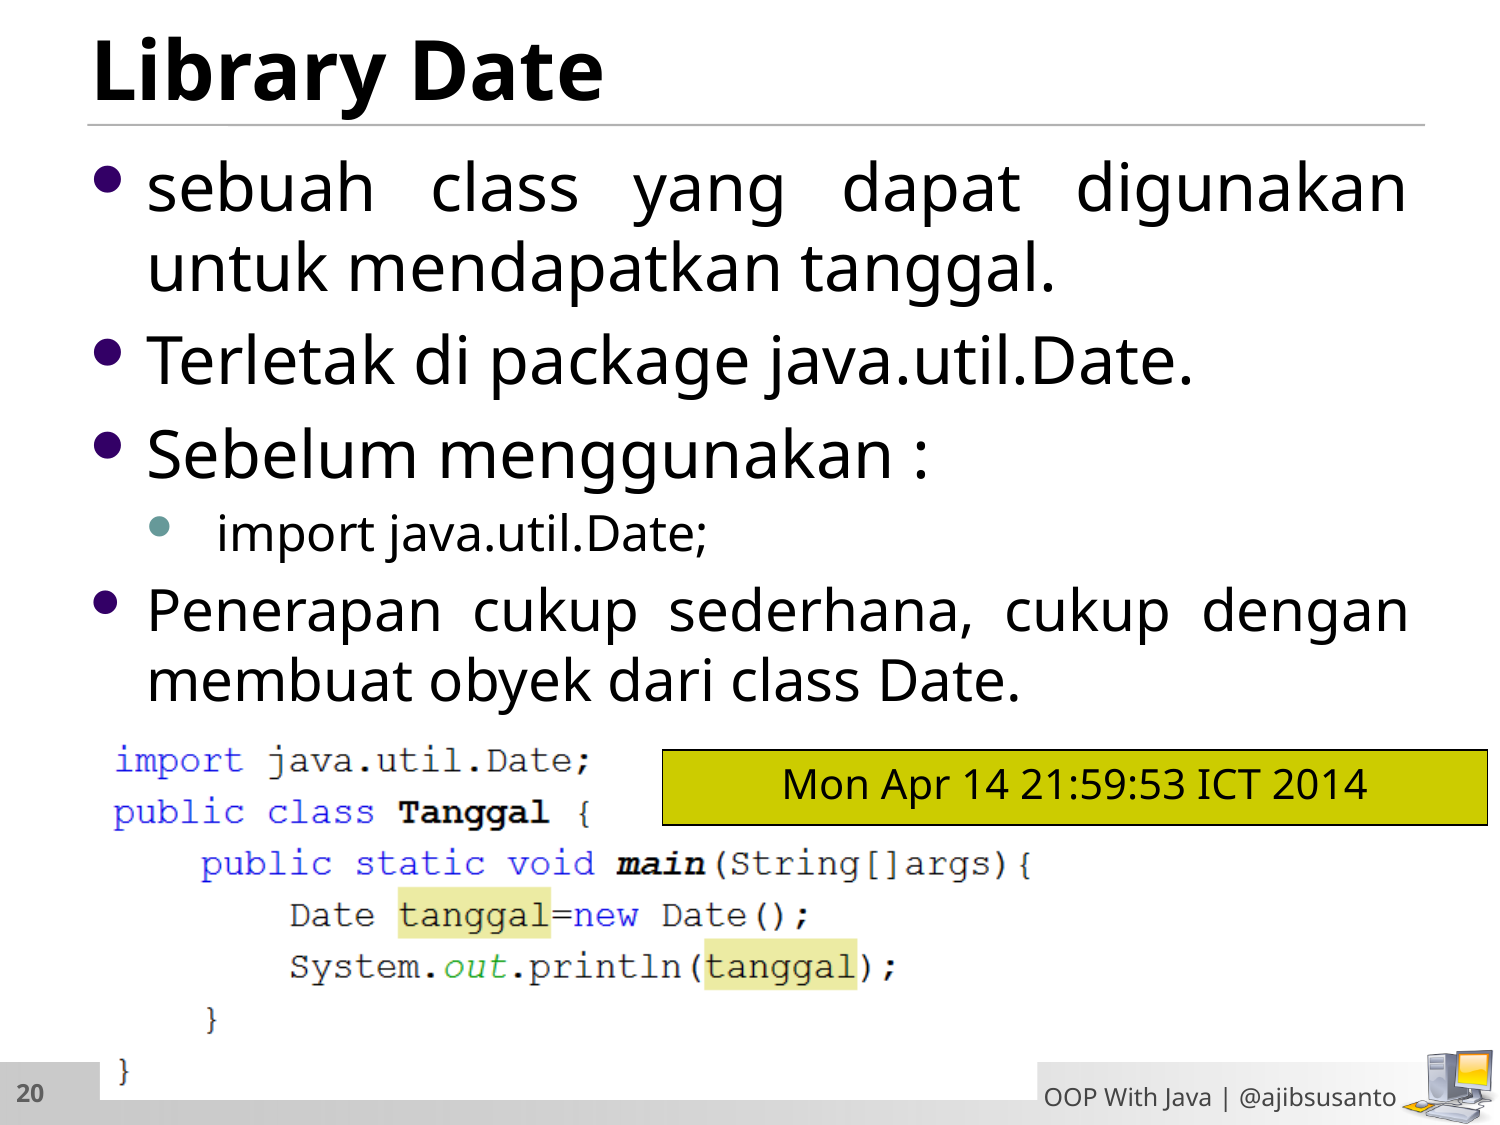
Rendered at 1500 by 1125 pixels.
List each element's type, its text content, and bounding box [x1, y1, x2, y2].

picture [1400, 1046, 1500, 1125]
list sebuah class yang dapat digunakan untuk mendapatkan tanggal. Terletak di package java.util.Date. Sebelum menggunakan : import java.util.Date; Penerapan cukup sederhana, cukup dengan membuat obyek dari class Date. [74, 137, 1426, 1012]
title Library Date [74, 0, 1451, 126]
text_box Mon Apr 14 21:59:53 ICT 2014 [1041, 749, 1488, 825]
footer OOP With Java | @ajibsusanto [937, 1068, 1413, 1119]
slide_number 20 [0, 1069, 314, 1121]
picture [99, 737, 1038, 1101]
